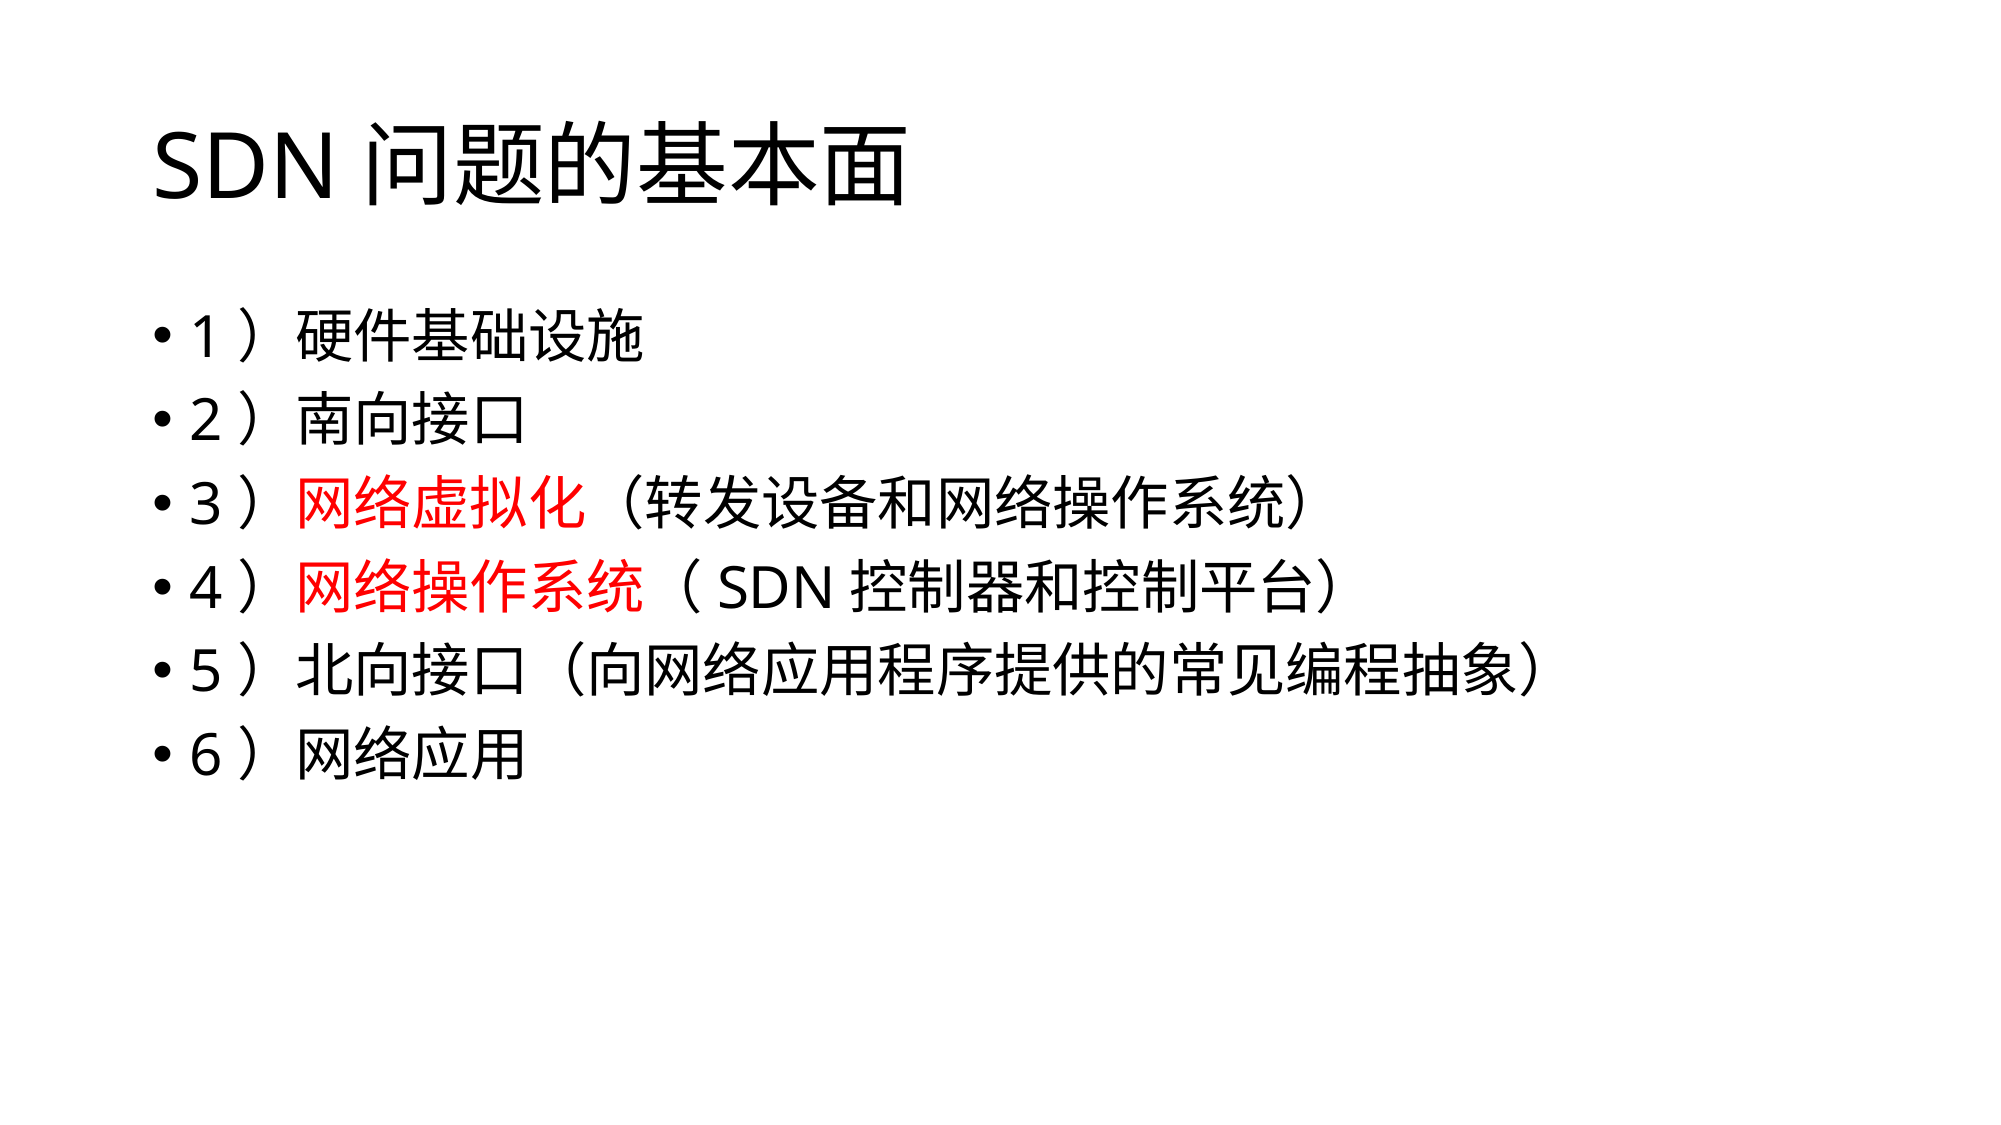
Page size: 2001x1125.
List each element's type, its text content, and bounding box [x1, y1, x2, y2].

title SDN问题的基本面 [137, 59, 1863, 278]
list 1）硬件基础设施 2）南向接口 3）网络虚拟化（转发设备和网络操作系统） 4）网络操作系统（SDN控制器和控制平台） 5）北向接口（向网络应用程序提供的常见编程抽象） 6）网络应用 [137, 299, 1863, 1014]
